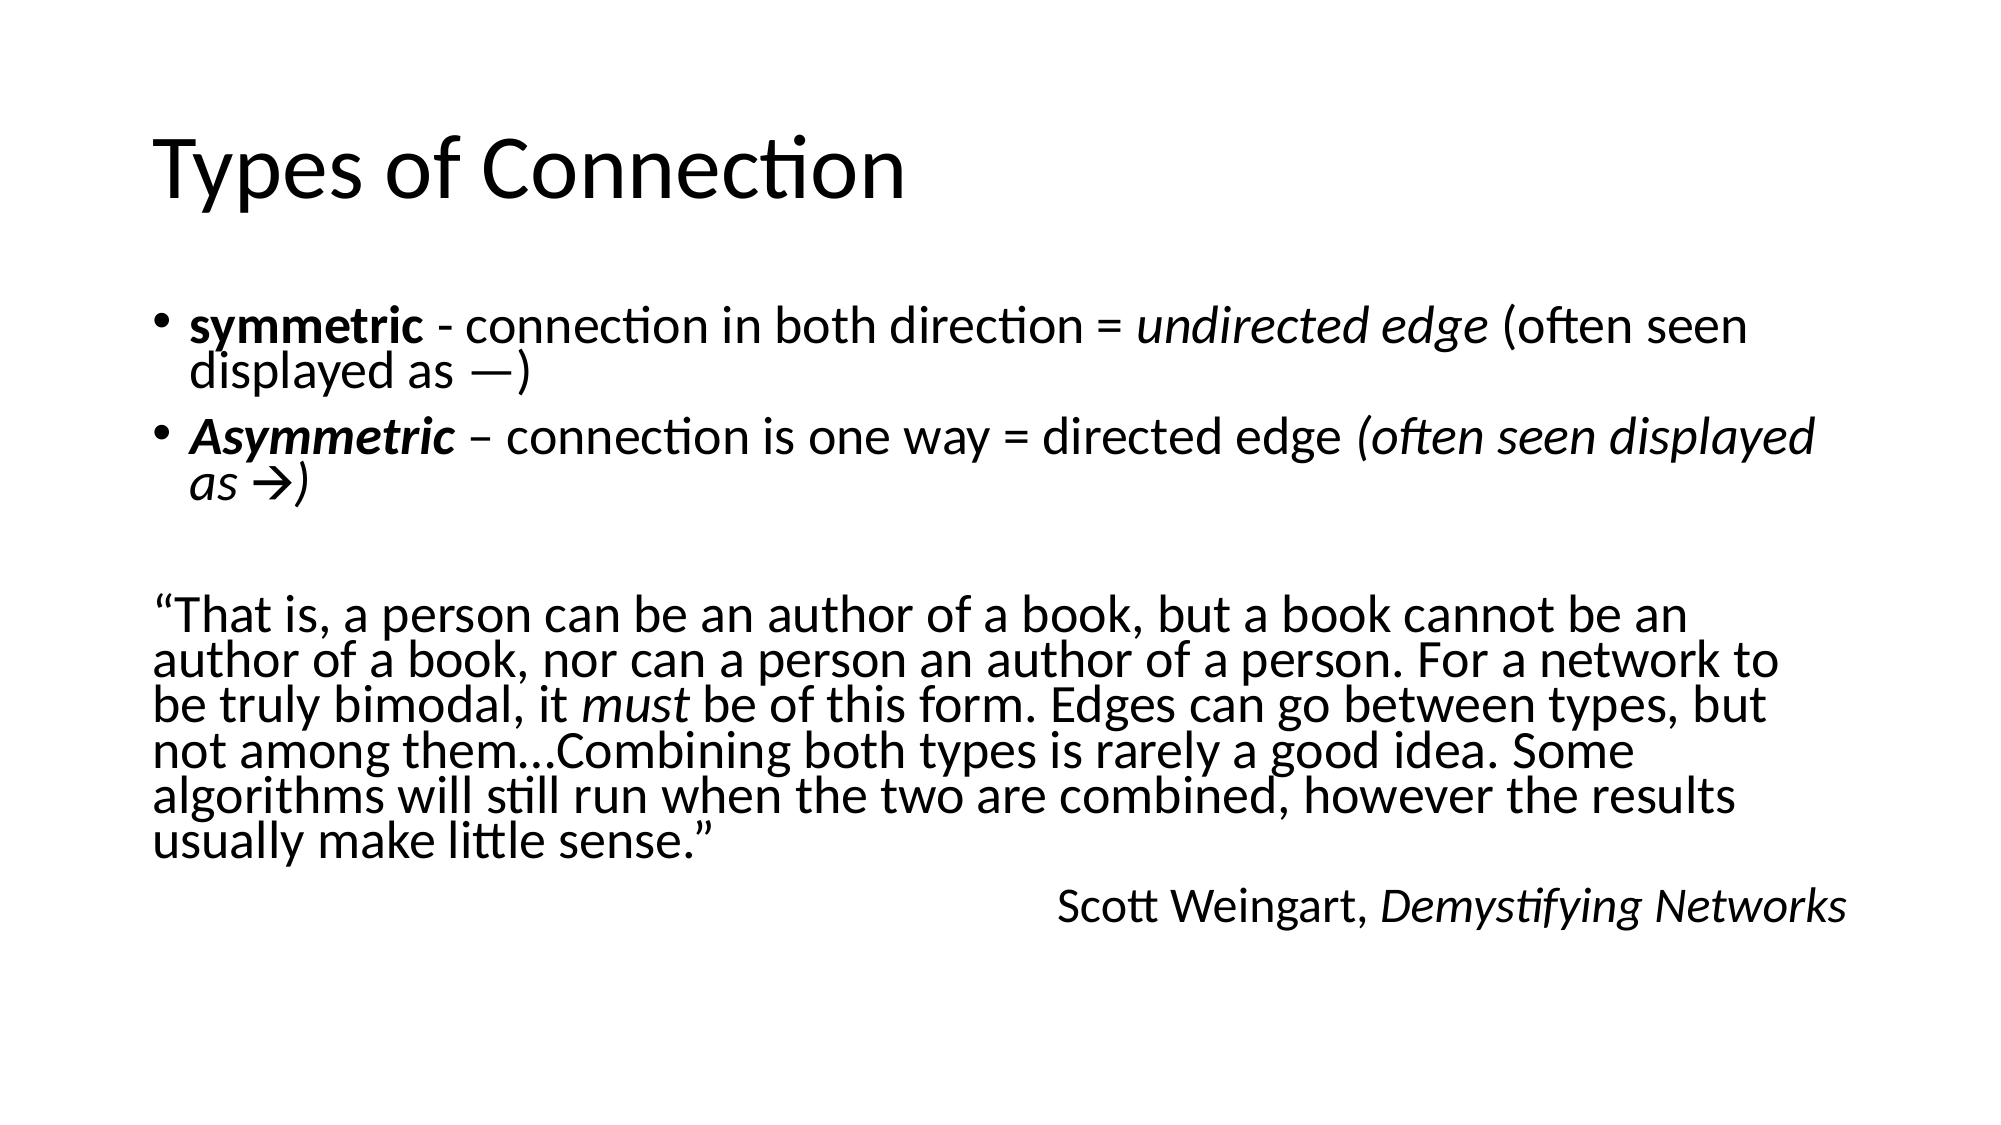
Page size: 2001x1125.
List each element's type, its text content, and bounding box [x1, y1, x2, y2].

list symmetric - connection in both direction = undirected edge (often seen displayed as —) Asymmetric – connection is one way = directed edge (often seen displayed as 🡪) “That is, a person can be an author of a book, but a book cannot be an author of a book, nor can a person an author of a person. For a network to be truly bimodal, it must be of this form. Edges can go between types, but not among them…Combining both types is rarely a good idea. Some algorithms will still run when the two are combined, however the results usually make little sense.” Scott Weingart, Demystifying Networks [137, 299, 1863, 1014]
title Types of Connection [137, 59, 1863, 278]
